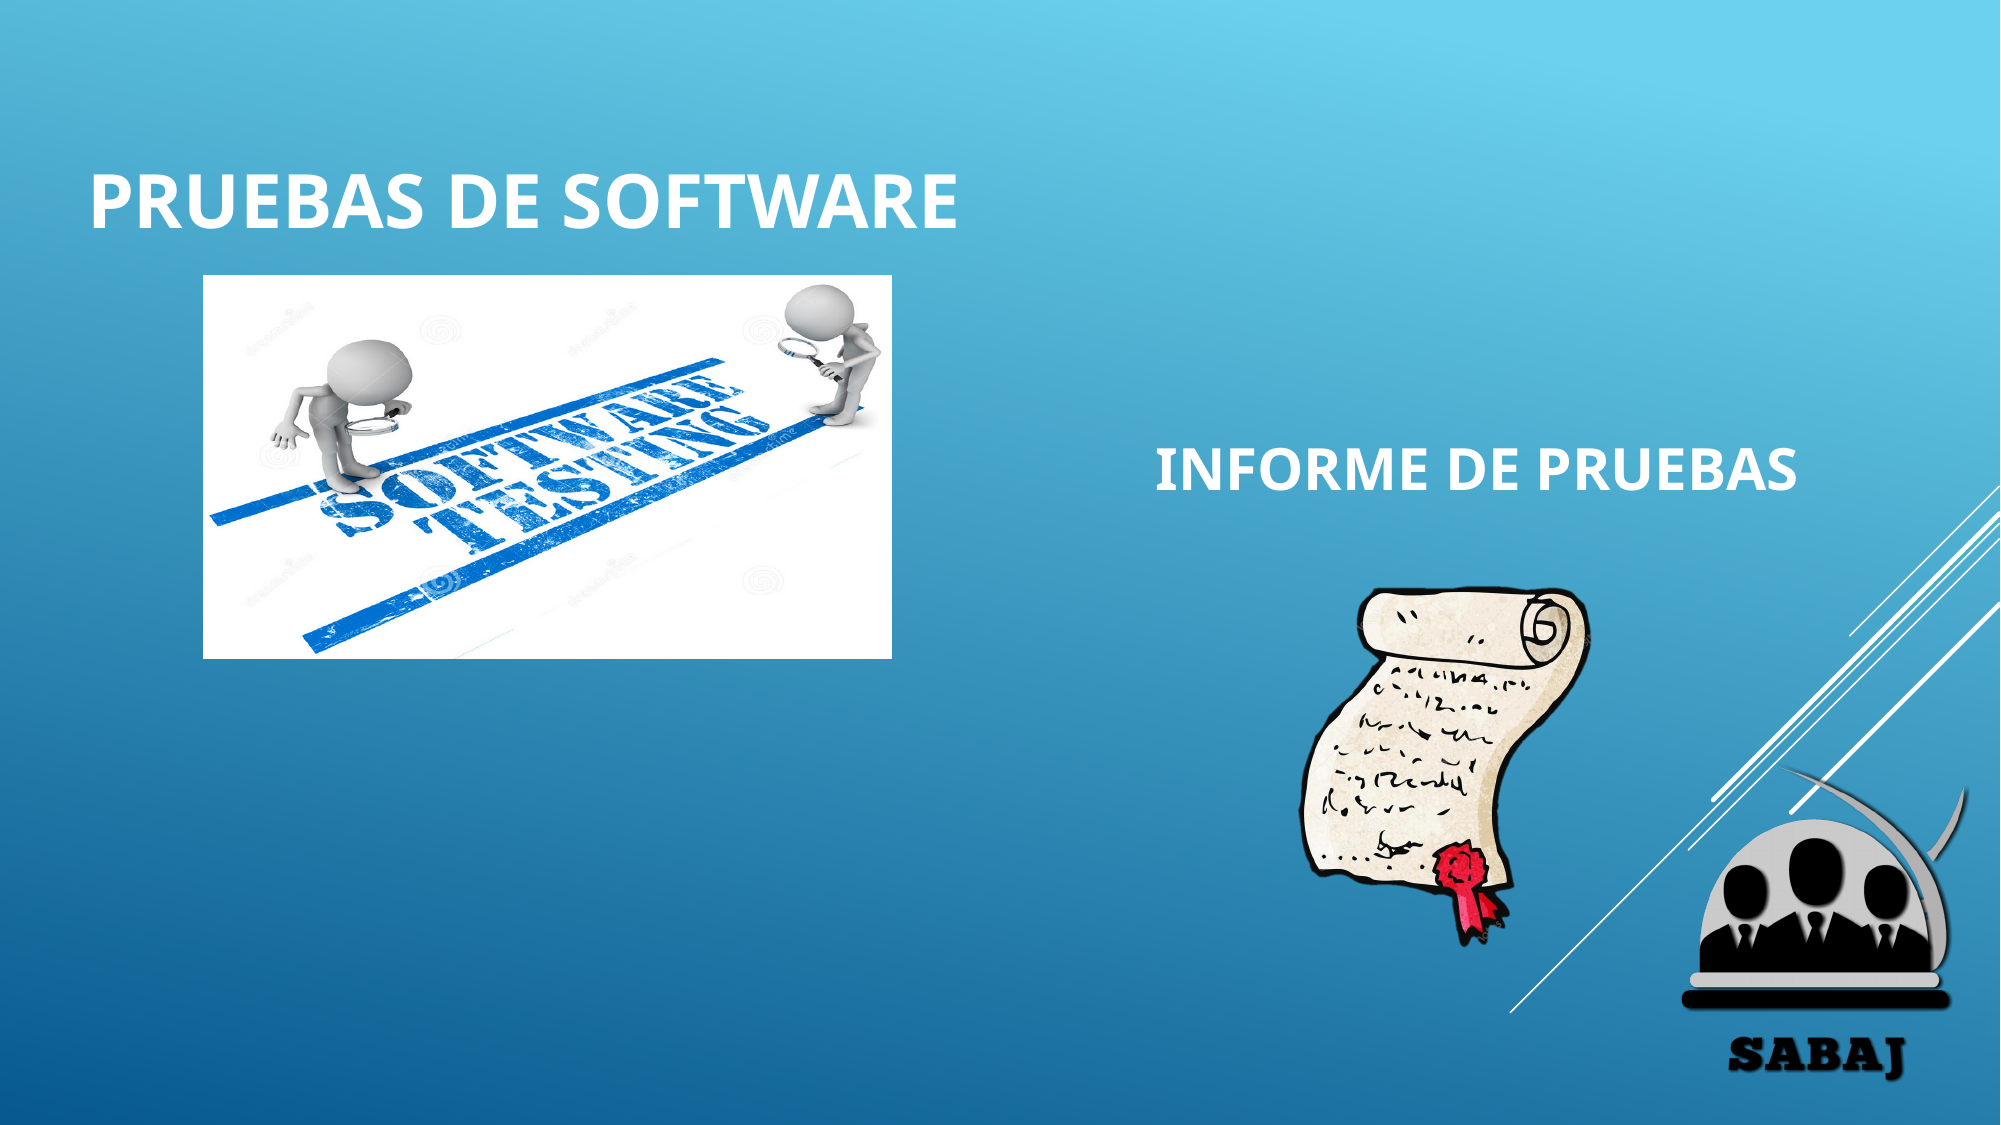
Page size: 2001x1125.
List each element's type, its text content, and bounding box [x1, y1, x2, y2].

text_box Informe de pruebas [1140, 377, 1855, 557]
picture [1198, 520, 2000, 1125]
title Pruebas de software [72, 92, 1071, 305]
picture [203, 275, 892, 660]
